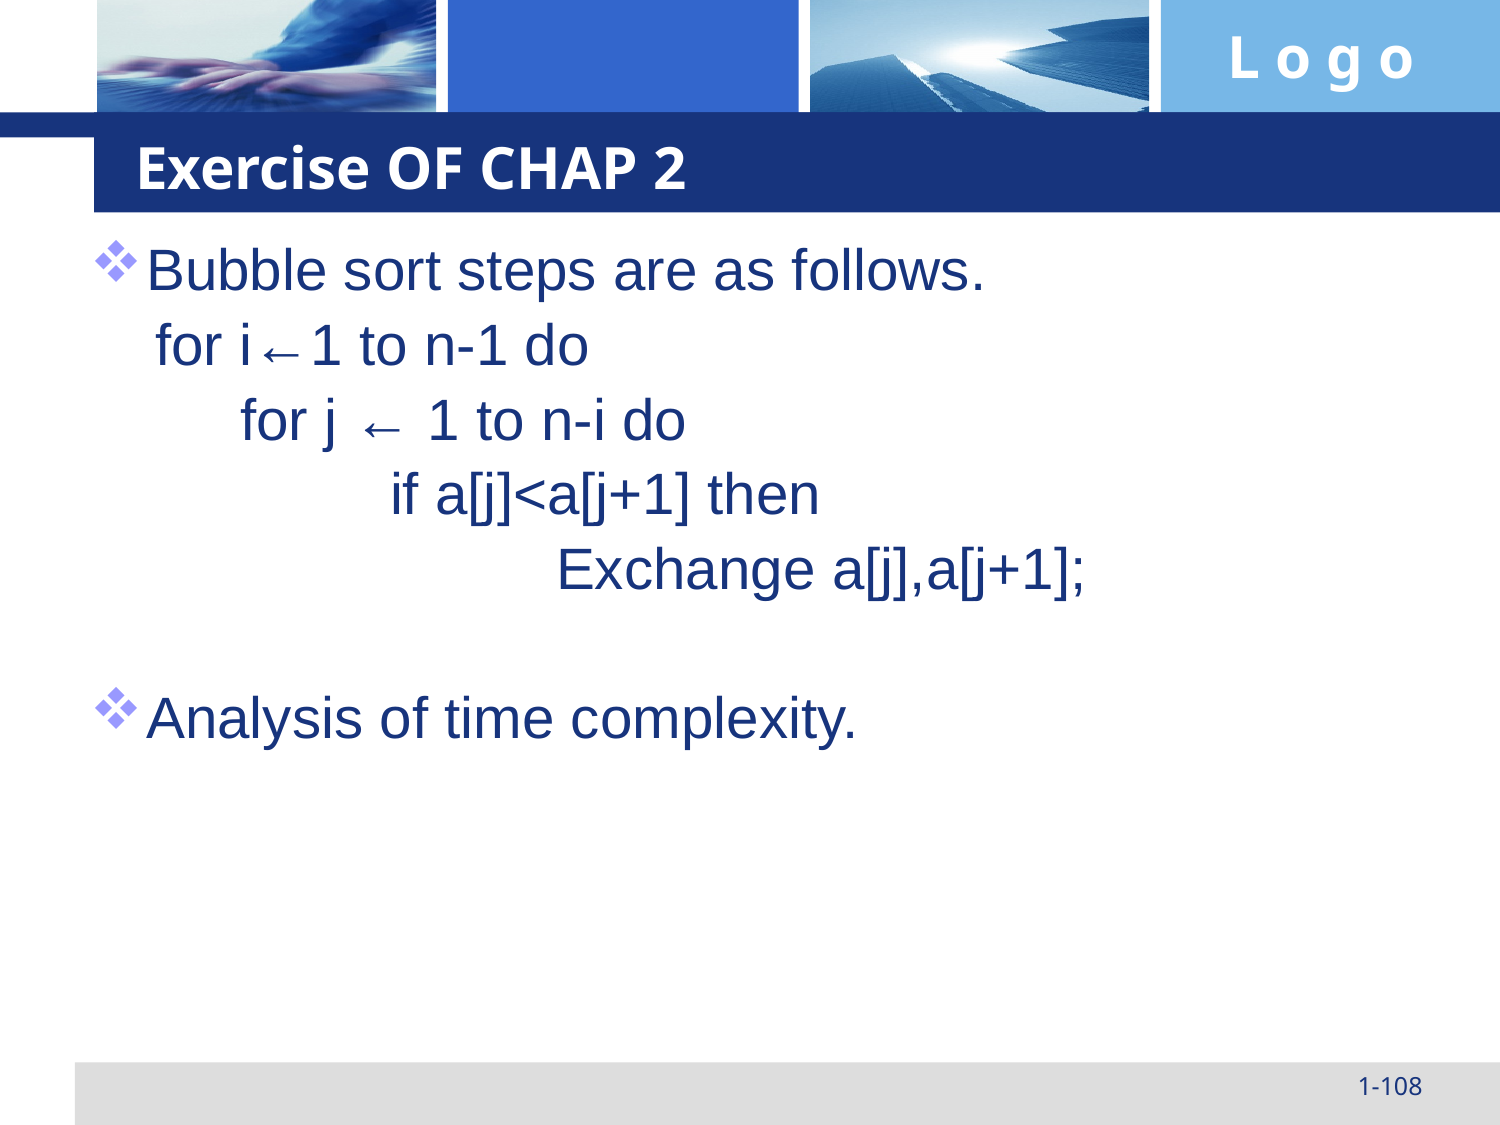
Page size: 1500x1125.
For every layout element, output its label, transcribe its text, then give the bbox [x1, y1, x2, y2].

list Bubble sort steps are as follows. for i←1 to n-1 do for j ← 1 to n-i do if a[j]<a[j+1] then Exchange a[j],a[j+1]; Analysis of time complexity. [74, 232, 1426, 1034]
title Exercise OF CHAP 2 [120, 119, 1401, 213]
picture [810, 0, 1150, 112]
slide_number 1- [962, 1062, 1438, 1116]
picture [97, 0, 437, 112]
